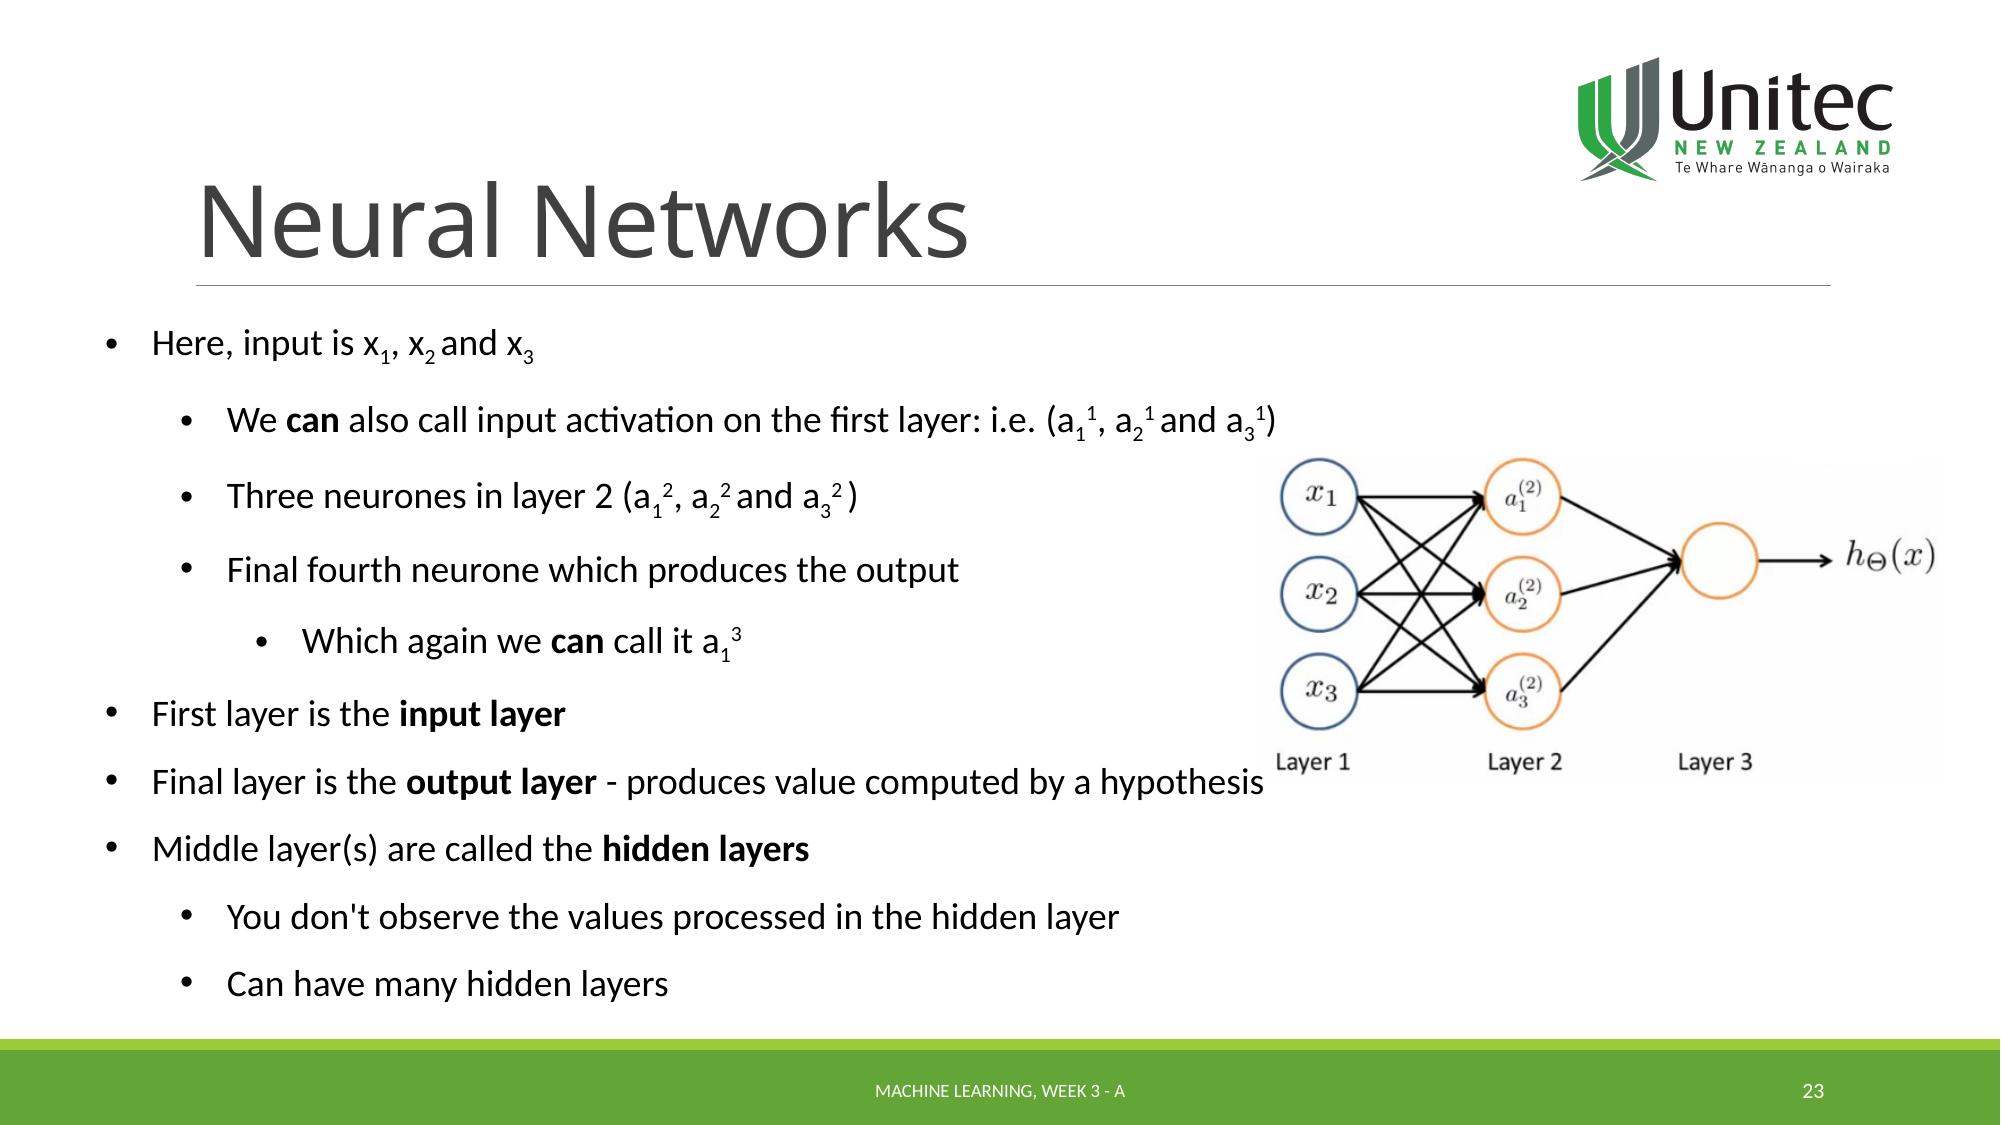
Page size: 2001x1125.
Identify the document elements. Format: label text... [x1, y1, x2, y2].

slide_number 23 [1624, 1059, 1840, 1120]
footer Machine Learning, Week 3 - A [604, 1059, 1396, 1120]
picture [1578, 56, 1893, 181]
title Neural Networks [180, 47, 1830, 285]
text_box Here, input is x1, x2 and x3 We can also call input activation on the first layer: i.e. (a11, a21 and a31) Three neurones in layer 2 (a12, a22 and a32 ) Final fourth neurone which produces the output Which again we can call it a13 First layer is the input layer Final layer is the output layer - produces value computed by a hypothesis Middle layer(s) are called the hidden layers You don't observe the values processed in the hidden layer Can have many hidden layers [90, 284, 1750, 1012]
picture [1256, 454, 1939, 786]
